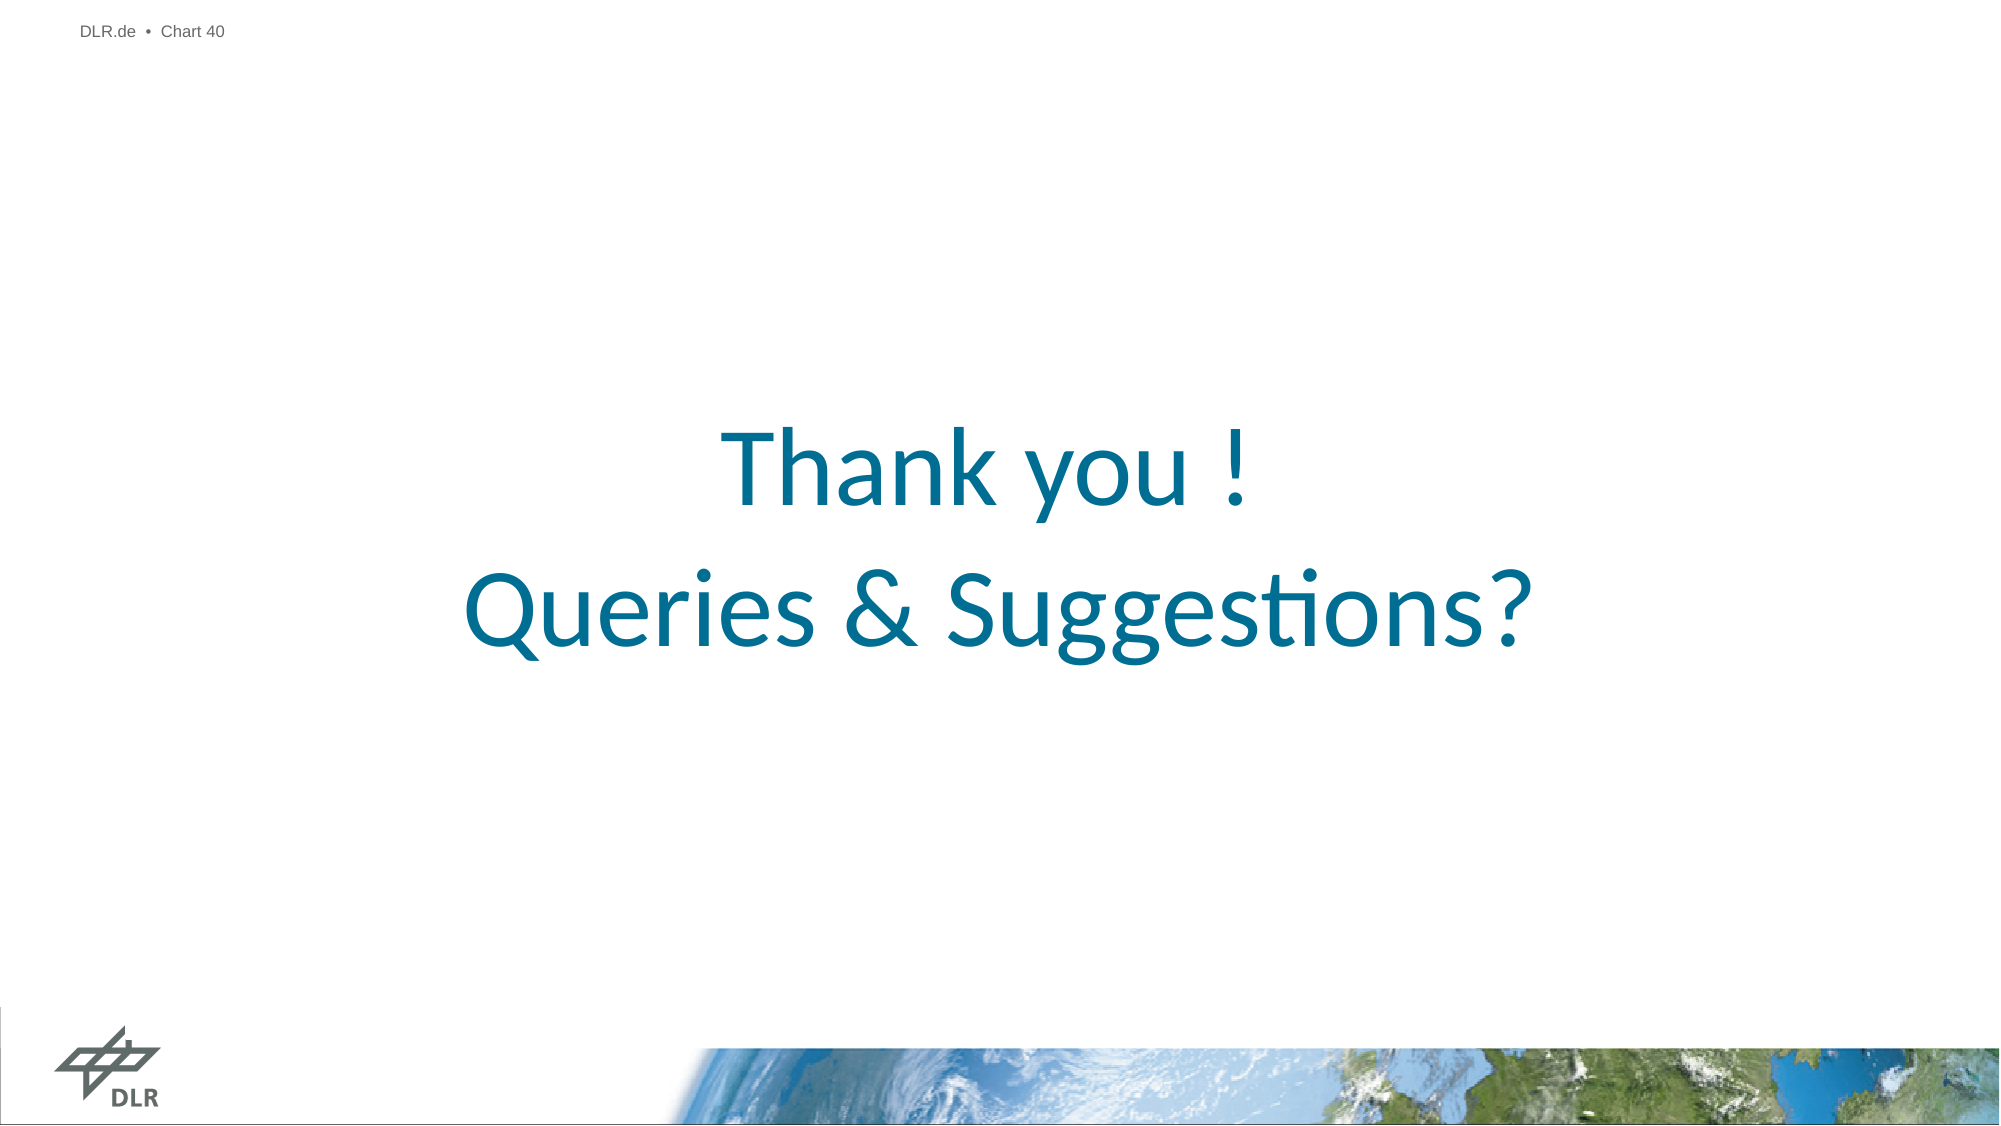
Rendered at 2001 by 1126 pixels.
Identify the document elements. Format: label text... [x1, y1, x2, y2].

slide_number DLR.de • Chart 40 [79, 20, 251, 45]
list Thank you ! Queries & Suggestions? [125, 383, 1876, 1040]
picture [0, 1007, 2000, 1125]
